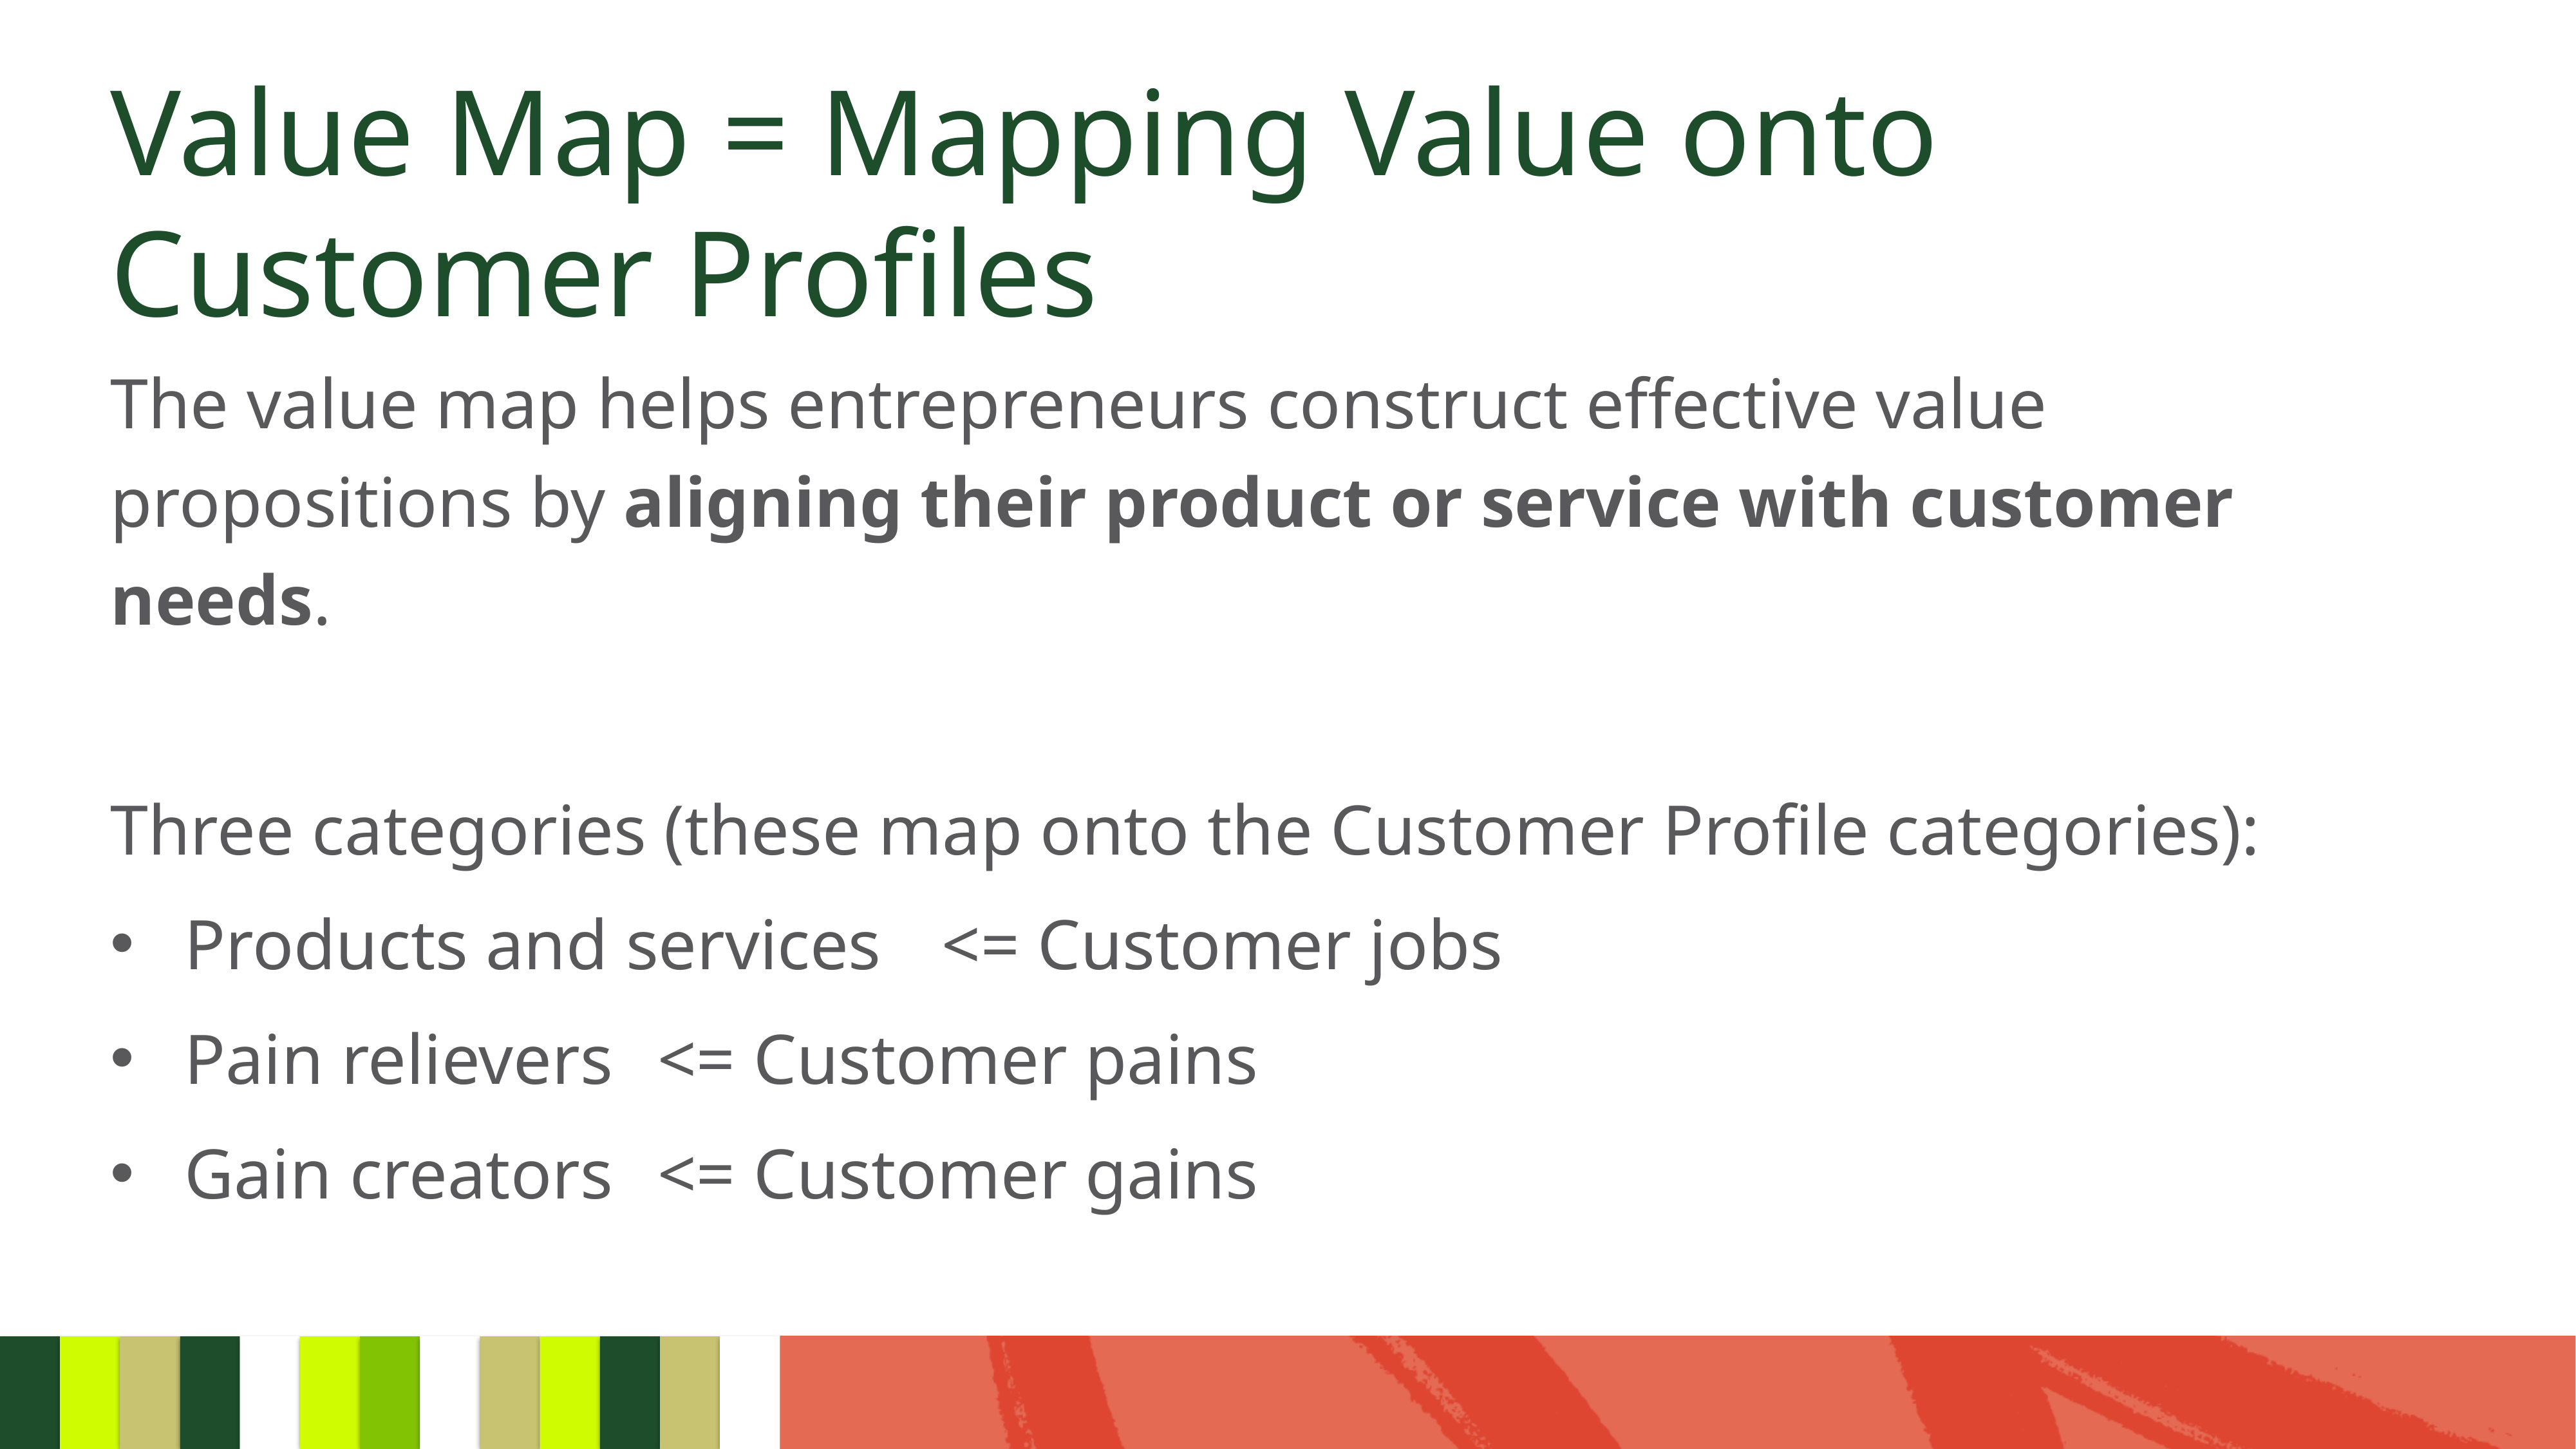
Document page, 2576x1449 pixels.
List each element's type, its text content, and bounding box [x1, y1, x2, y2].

title Value Map = Mapping Value onto Customer Profiles [100, 117, 2476, 280]
picture [780, 1336, 2576, 1449]
list The value map helps entrepreneurs construct effective value propositions by aligning their product or service with customer needs. Three categories (these map onto the Customer Profile categories): Products and services <= Customer jobs Pain relievers <= Customer pains Gain creators <= Customer gains [100, 334, 2476, 1225]
